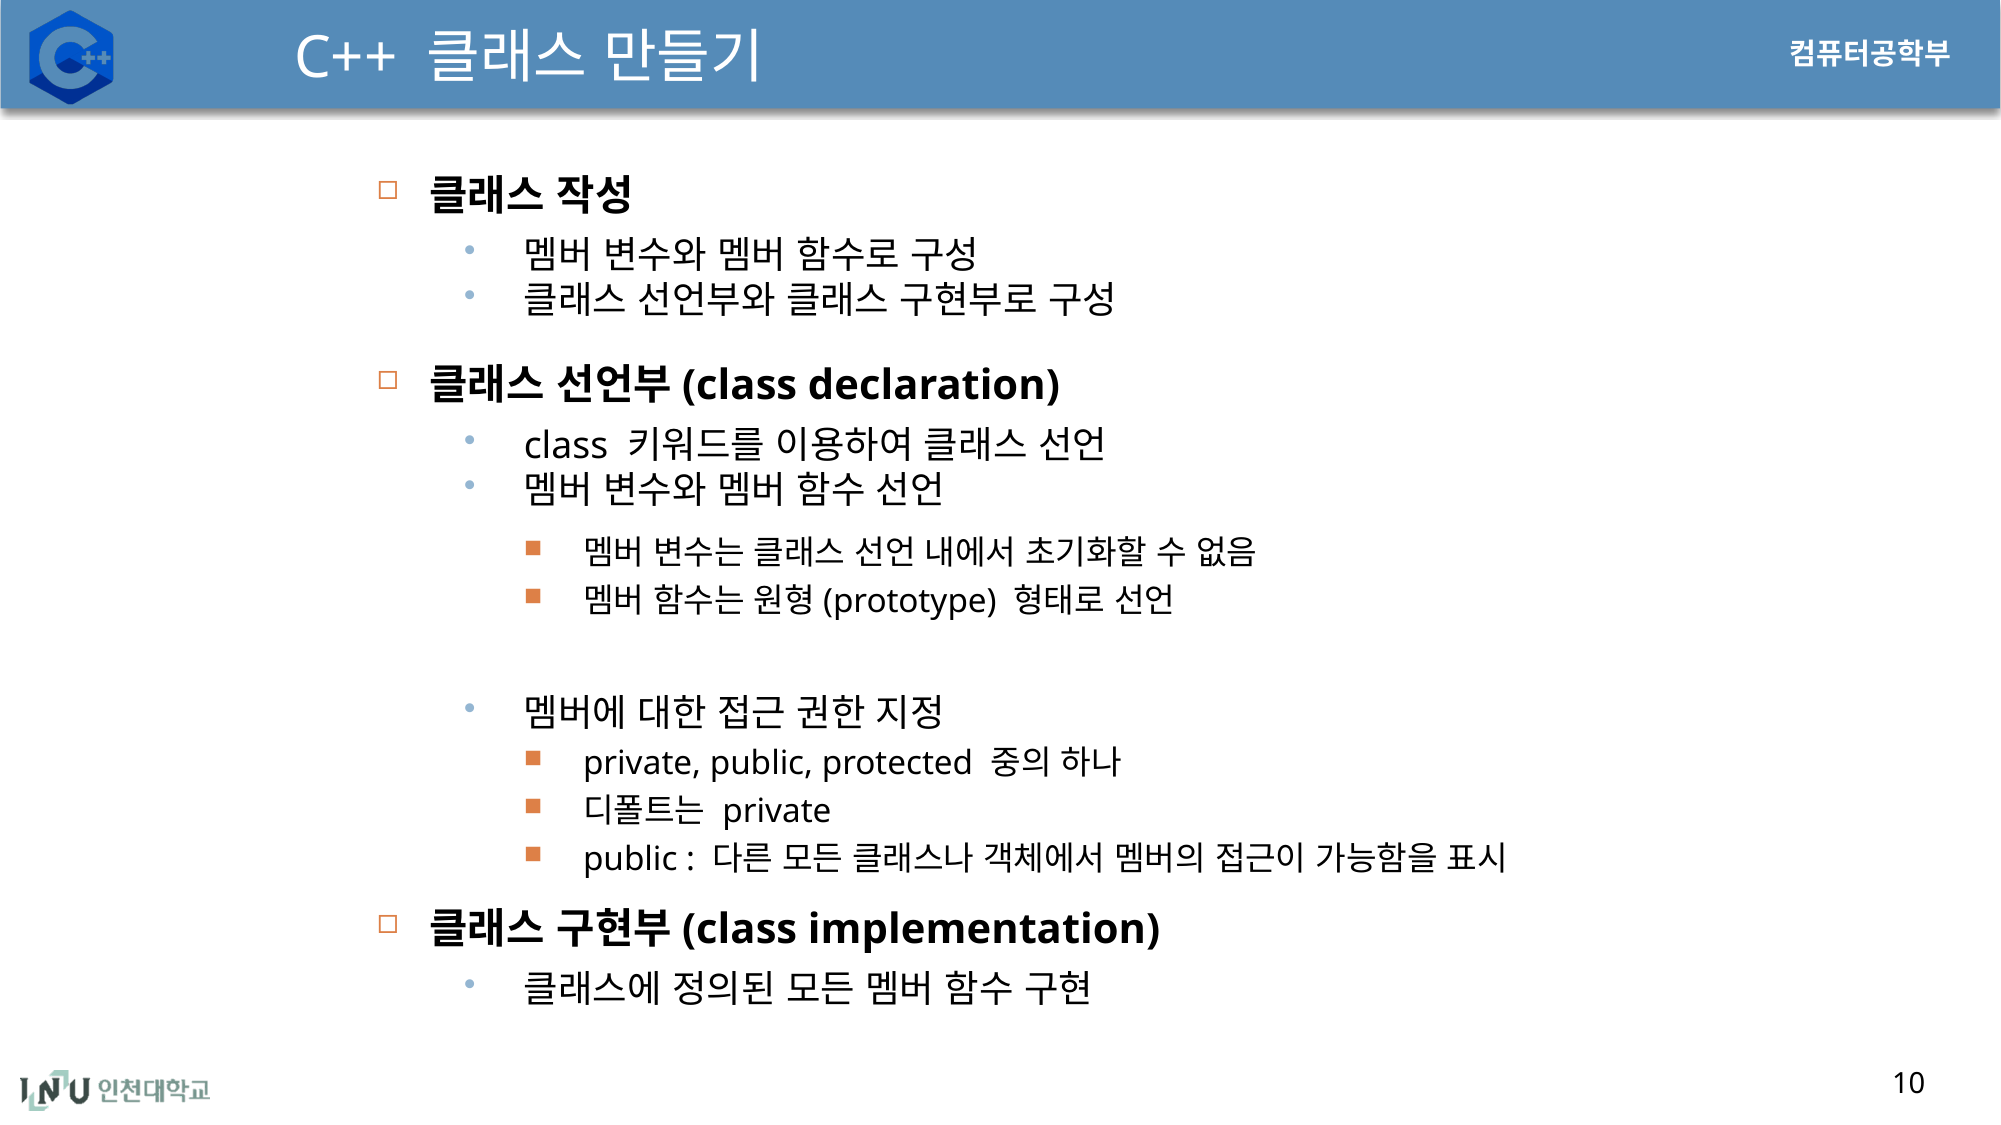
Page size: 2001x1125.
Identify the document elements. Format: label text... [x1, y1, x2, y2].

list 클래스 작성 멤버 변수와 멤버 함수로 구성 클래스 선언부와 클래스 구현부로 구성 클래스 선언부(class declaration) class 키워드를 이용하여 클래스 선언 멤버 변수와 멤버 함수 선언 멤버 변수는 클래스 선언 내에서 초기화할 수 없음 멤버 함수는 원형(prototype) 형태로 선언 멤버에 대한 접근 권한 지정 private, public, protected 중의 하나 디폴트는 private public : 다른 모든 클래스나 객체에서 멤버의 접근이 가능함을 표시 클래스 구현부(class implementation) 클래스에 정의된 모든 멤버 함수 구현 [362, 160, 1686, 1106]
picture [19, 0, 125, 116]
title C++ 클래스 만들기 [279, 7, 1390, 102]
